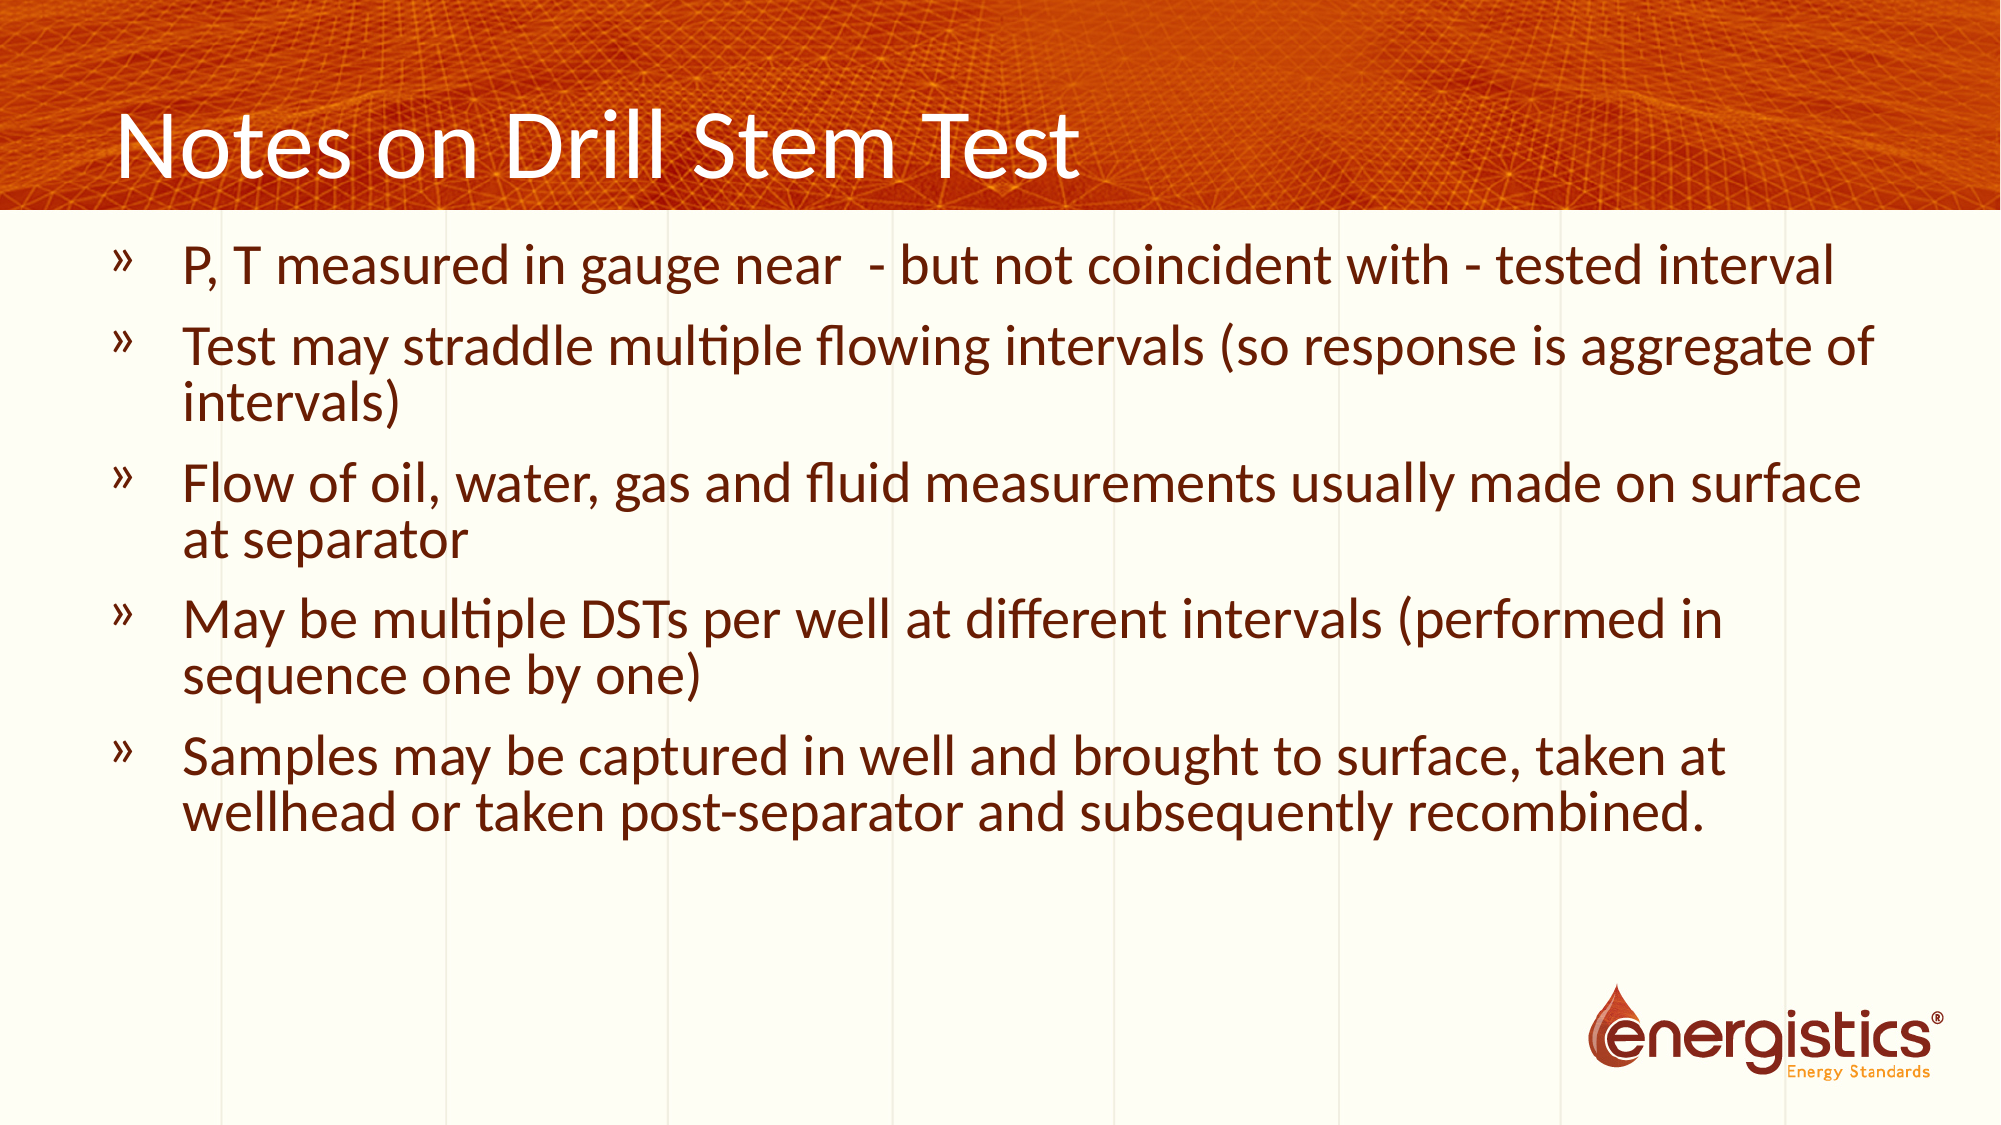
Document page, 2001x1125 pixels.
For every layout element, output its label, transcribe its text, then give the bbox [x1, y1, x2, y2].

title Notes on Drill Stem Test [99, 45, 1900, 233]
picture [0, 0, 2001, 1125]
list P, T measured in gauge near - but not coincident with - tested interval Test may straddle multiple flowing intervals (so response is aggregate of intervals) Flow of oil, water, gas and fluid measurements usually made on surface at separator May be multiple DSTs per well at different intervals (performed in sequence one by one) Samples may be captured in well and brought to surface, taken at wellhead or taken post-separator and subsequently recombined. [92, 232, 1893, 943]
